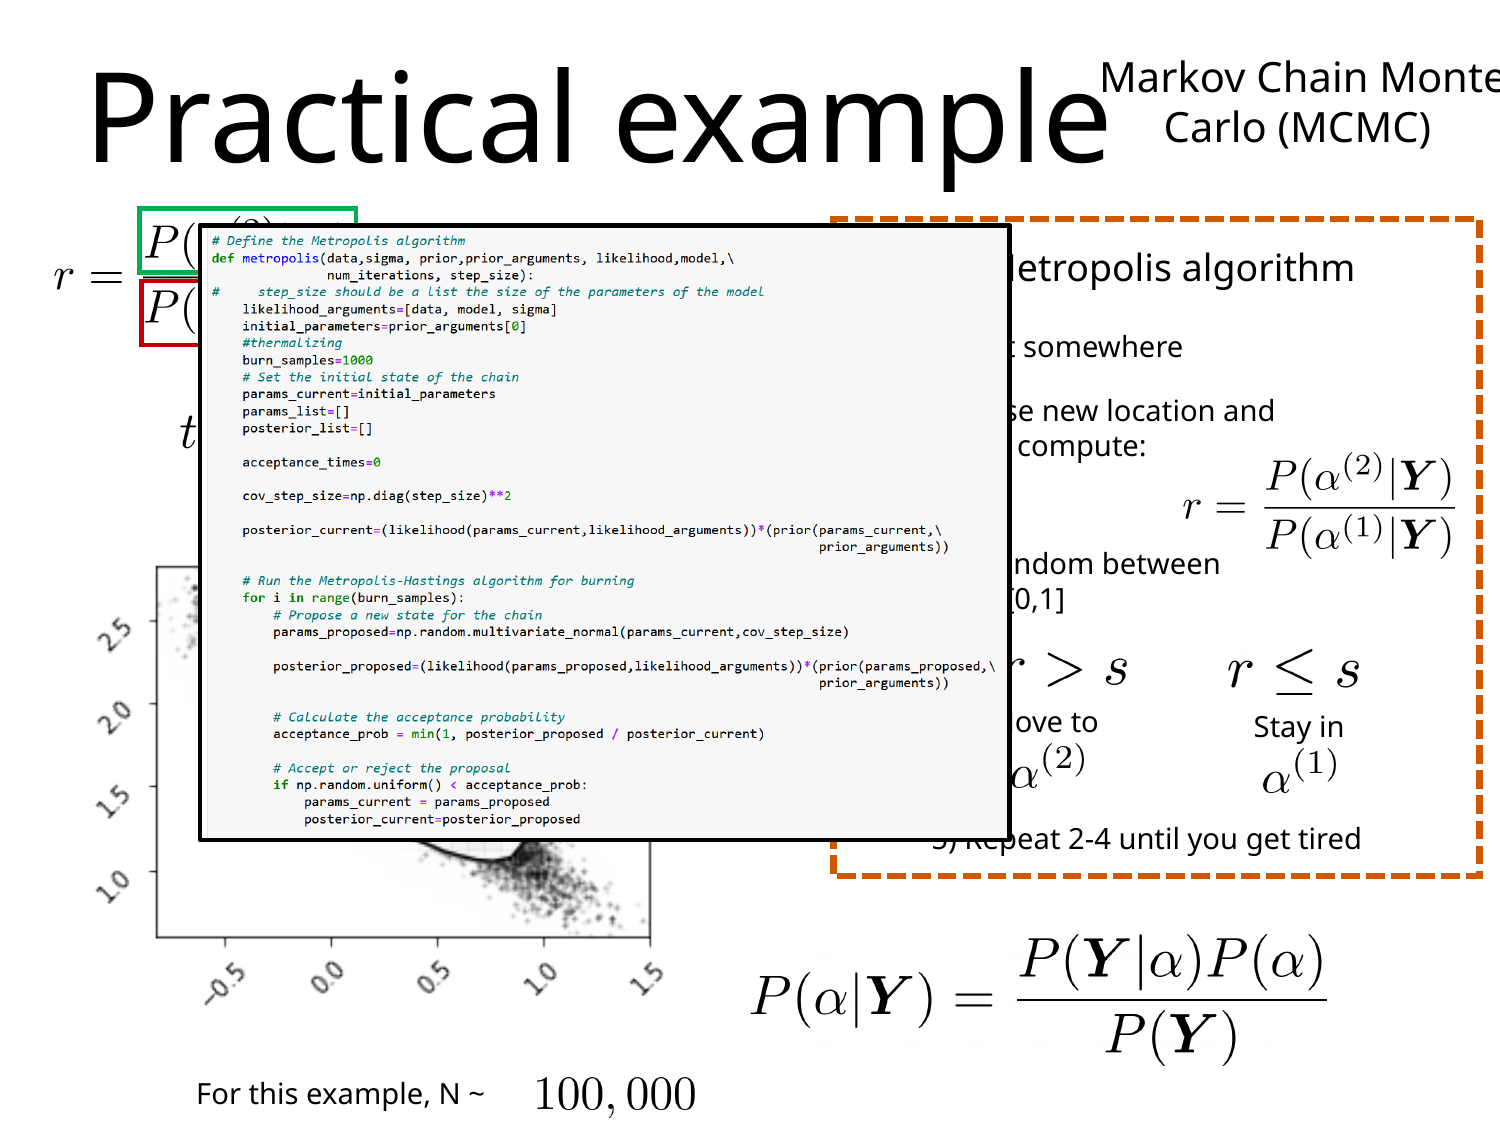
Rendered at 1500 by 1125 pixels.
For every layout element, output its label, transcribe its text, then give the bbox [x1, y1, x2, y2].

text_box [138, 208, 357, 216]
picture [537, 1077, 695, 1118]
picture [1263, 748, 1336, 793]
title Practical example [69, 13, 1364, 223]
text_box For this example, N ~ [35, 1068, 654, 1119]
picture [54, 216, 1127, 1024]
picture [749, 934, 1327, 1066]
picture [1183, 452, 1455, 559]
picture [1228, 649, 1359, 695]
text_box [833, 218, 1481, 877]
picture [1011, 743, 1084, 788]
text_box Markov Chain Monte Carlo (MCMC) [1078, 43, 1500, 158]
text_box [140, 335, 198, 346]
